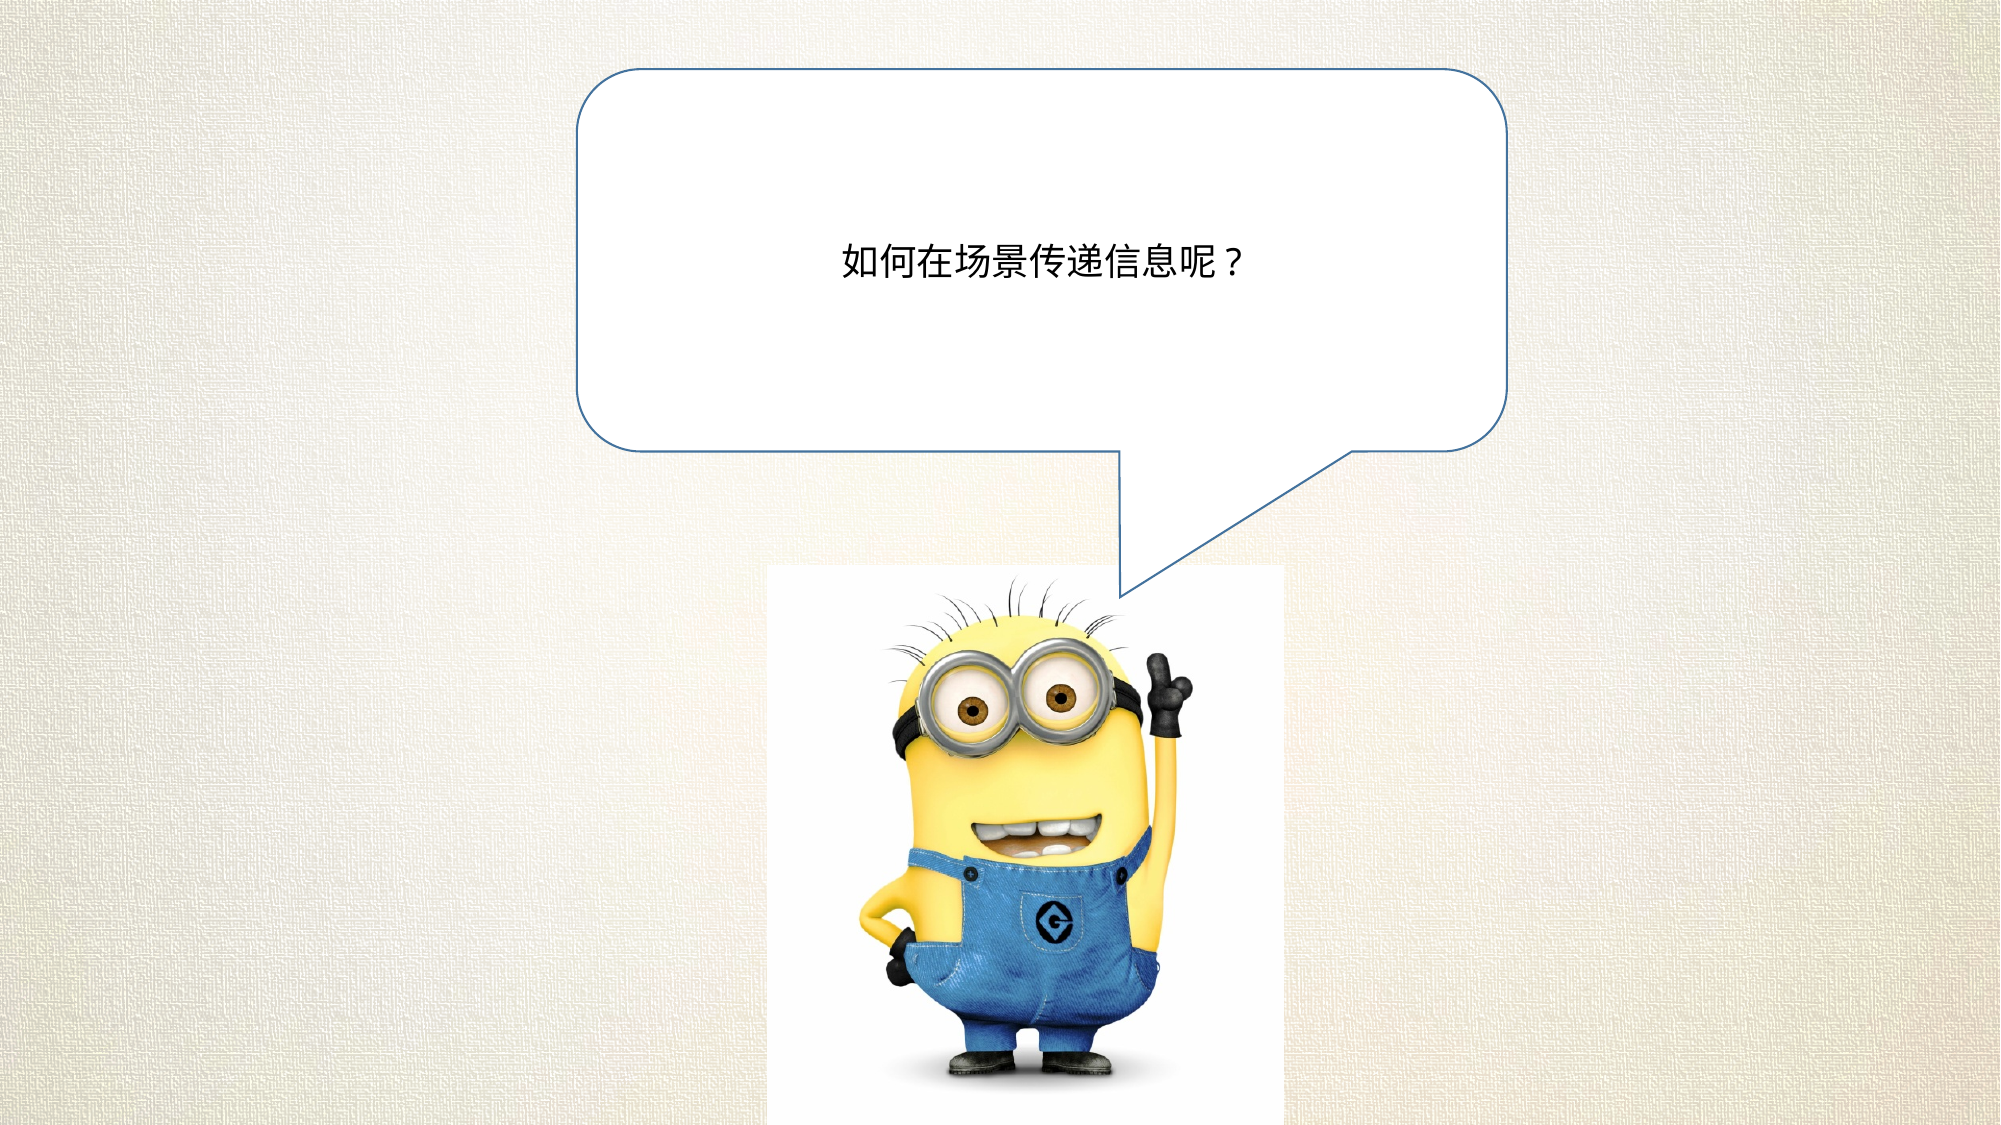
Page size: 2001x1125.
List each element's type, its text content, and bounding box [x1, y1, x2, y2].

picture [0, 0, 2000, 1125]
text_box 如何在场景传递信息呢? [575, 68, 1508, 565]
